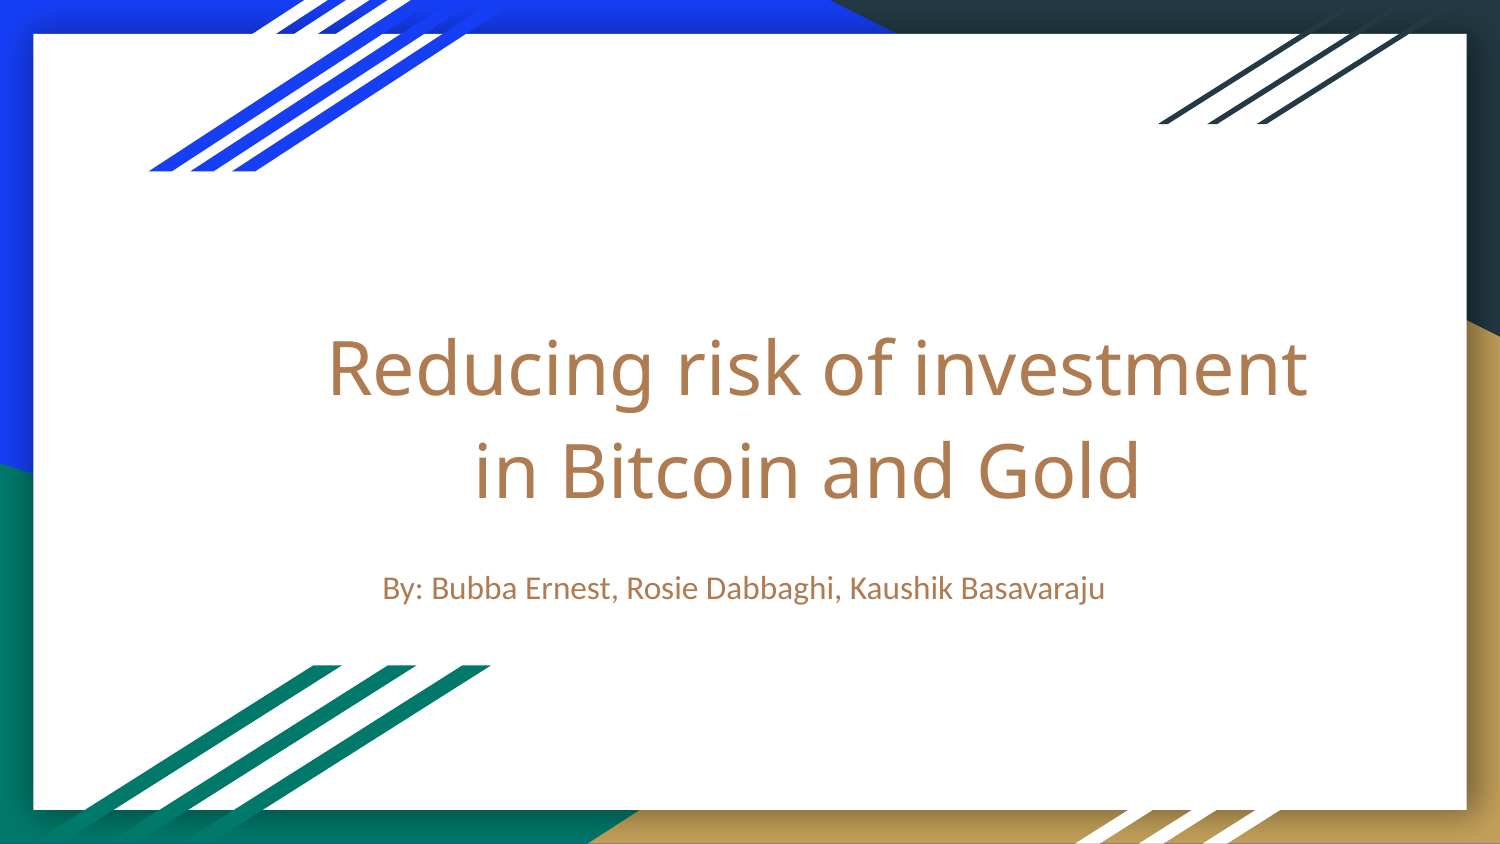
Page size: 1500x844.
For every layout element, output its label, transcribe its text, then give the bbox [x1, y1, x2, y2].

subtitle By: Bubba Ernest, Rosie Dabbaghi, Kaushik Basavaraju [304, 559, 1185, 646]
title Reducing risk of investment in Bitcoin and Gold [304, 298, 1331, 537]
